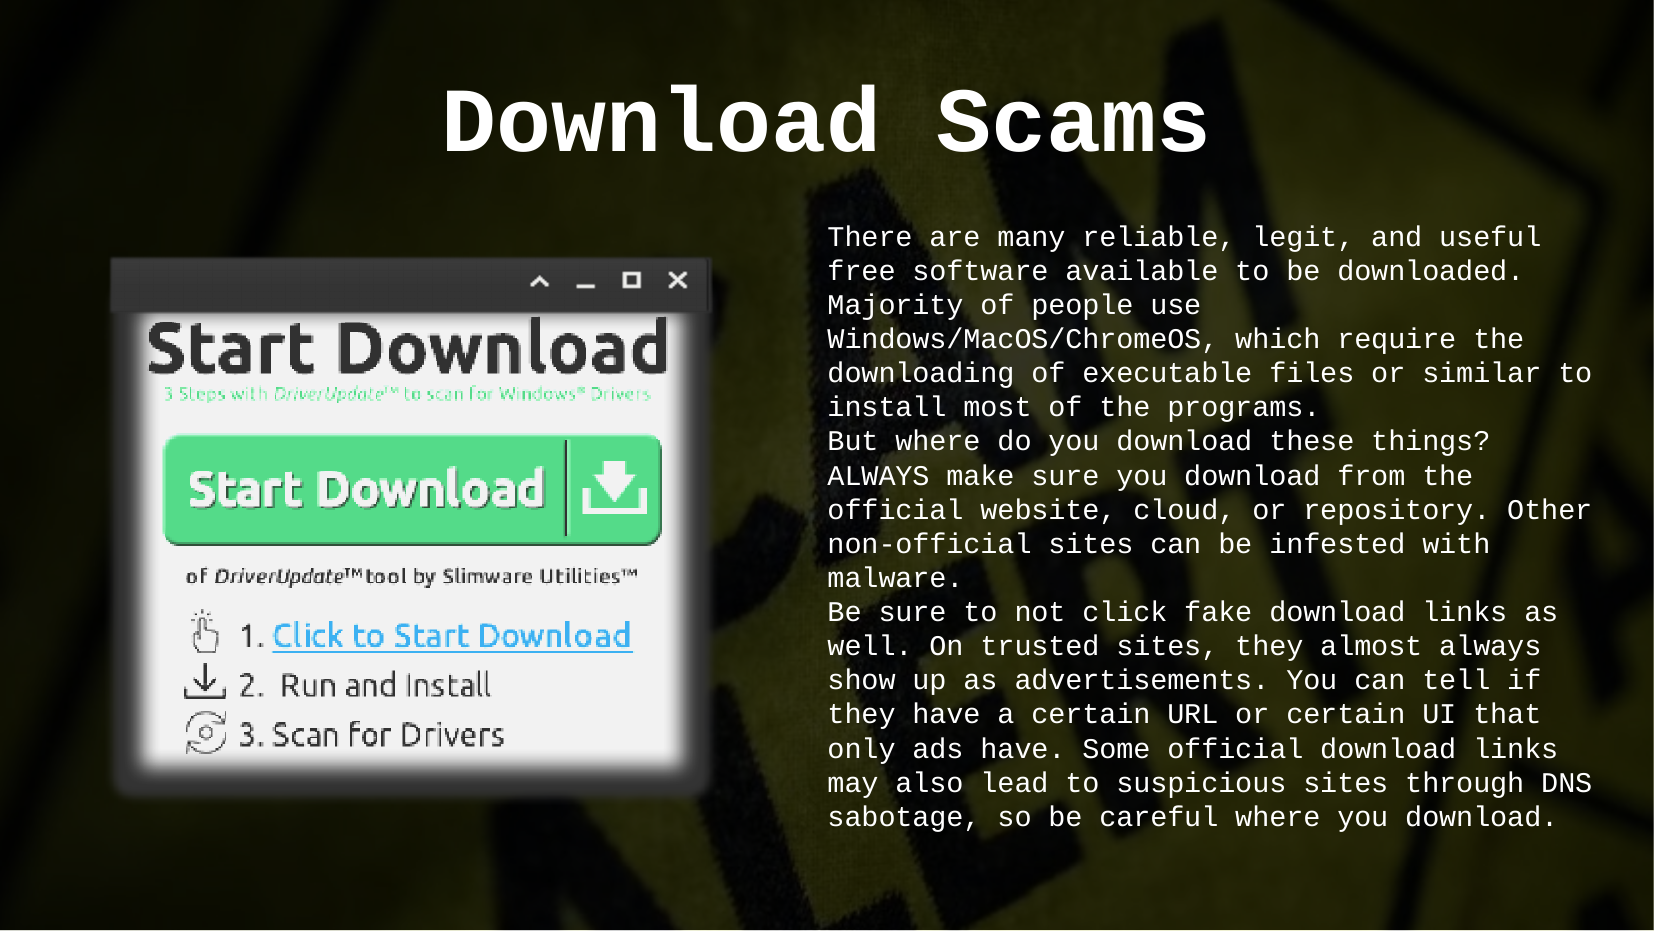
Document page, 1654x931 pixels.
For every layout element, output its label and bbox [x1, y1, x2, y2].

picture [0, 0, 1654, 931]
text_box [110, 257, 711, 788]
